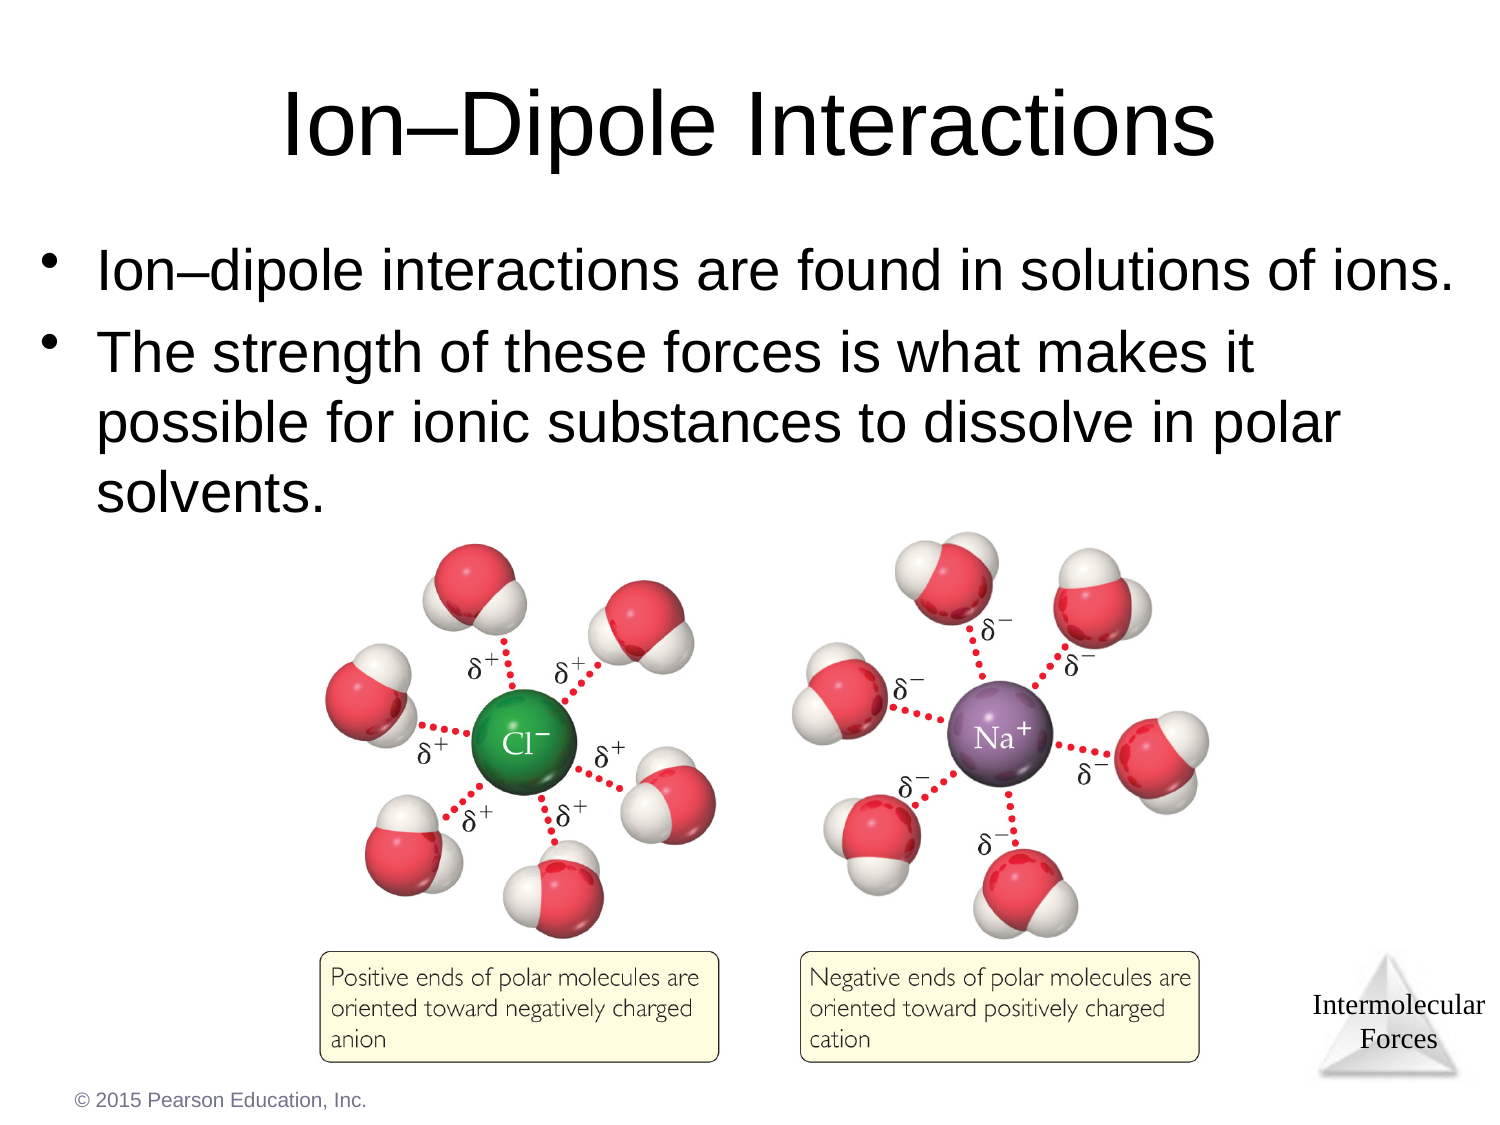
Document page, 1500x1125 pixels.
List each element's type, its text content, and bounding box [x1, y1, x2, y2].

picture [1275, 900, 1500, 1125]
picture [312, 524, 1218, 1063]
list Ion–dipole interactions are found in solutions of ions. The strength of these forces is what makes it possible for ionic substances to dissolve in polar solvents. [24, 224, 1475, 538]
title Ion–Dipole Interactions [112, 24, 1388, 213]
